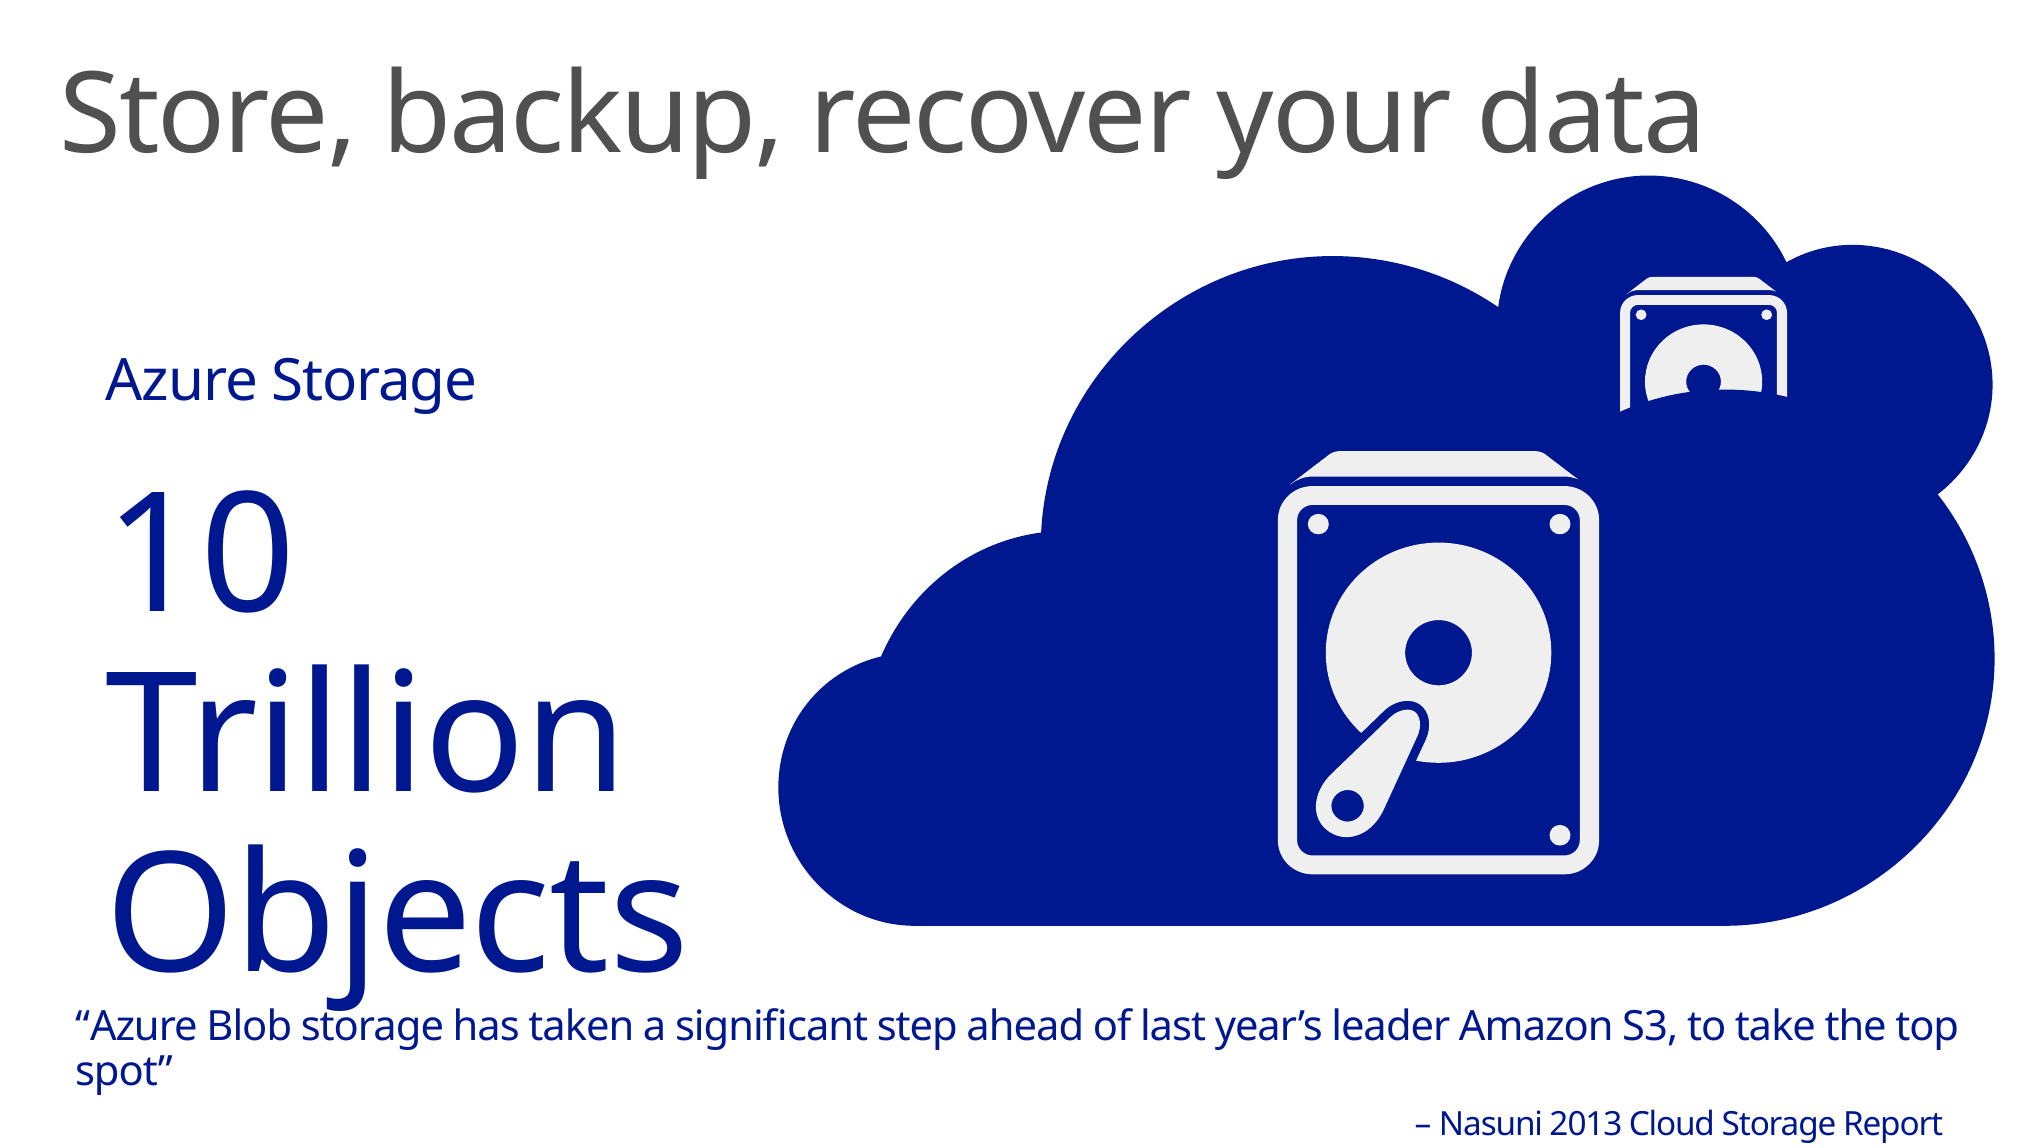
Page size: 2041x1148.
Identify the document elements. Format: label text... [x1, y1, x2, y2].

text_box Azure Storage 10 Trillion Objects [75, 326, 779, 980]
text_box “Azure Blob storage has taken a significant step ahead of last year’s leader Amazon S3, to take the top spot” – Nasuni 2013 Cloud Storage Report [45, 980, 2041, 1148]
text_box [778, 255, 1995, 927]
text_box Store, backup, recover your data [45, 47, 1912, 204]
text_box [1360, 175, 1993, 255]
